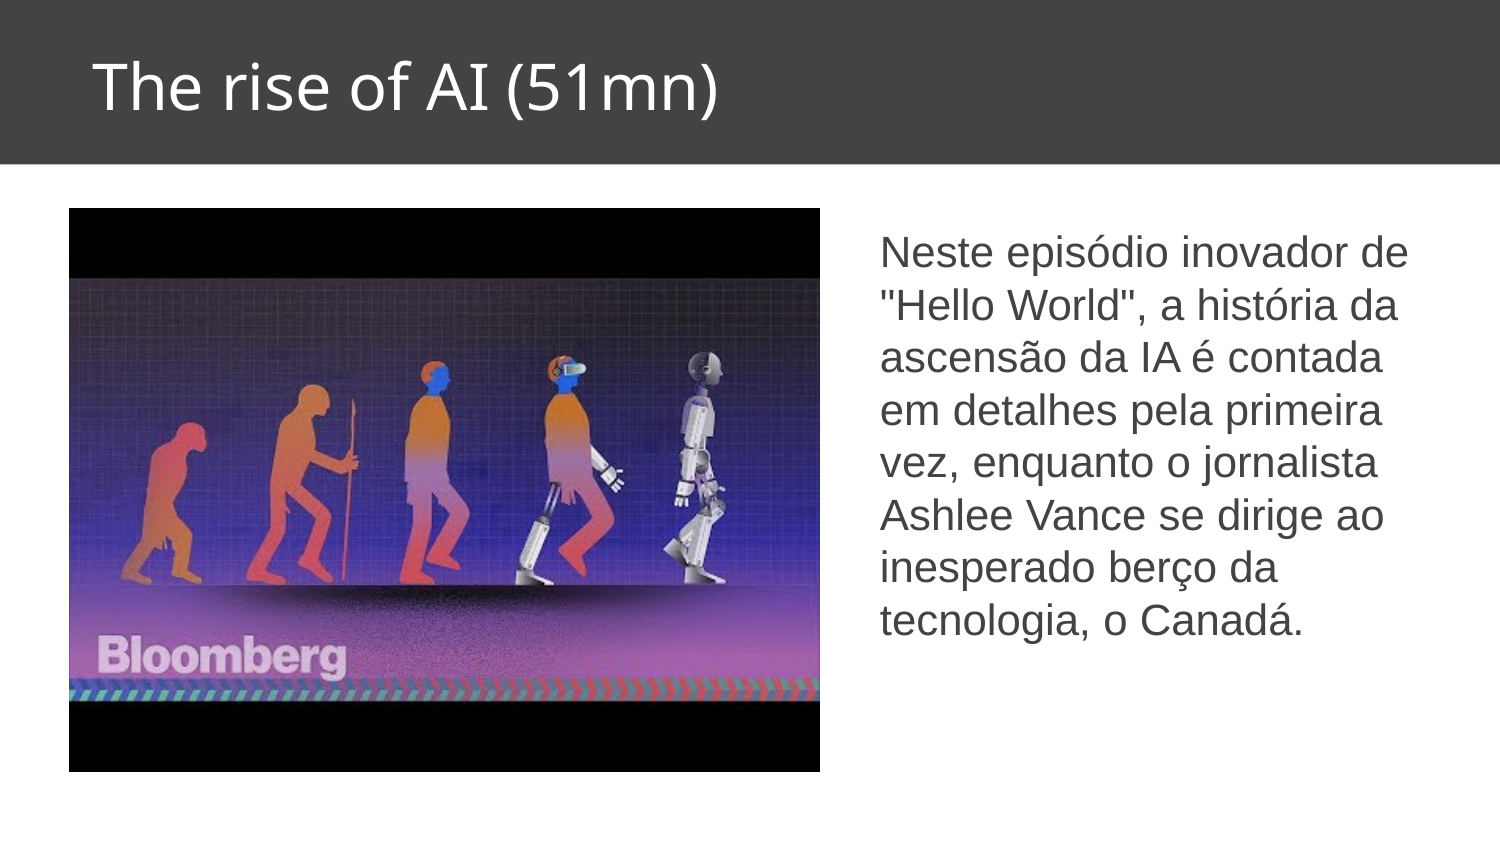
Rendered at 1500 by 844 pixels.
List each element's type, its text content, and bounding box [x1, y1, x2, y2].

picture [69, 208, 821, 772]
title The rise of AI (51mn) [77, 21, 1427, 148]
text_box Neste episódio inovador de "Hello World", a história da ascensão da IA é contada em detalhes pela primeira vez, enquanto o jornalista Ashlee Vance se dirige ao inesperado berço da tecnologia, o Canadá. [865, 208, 1431, 772]
